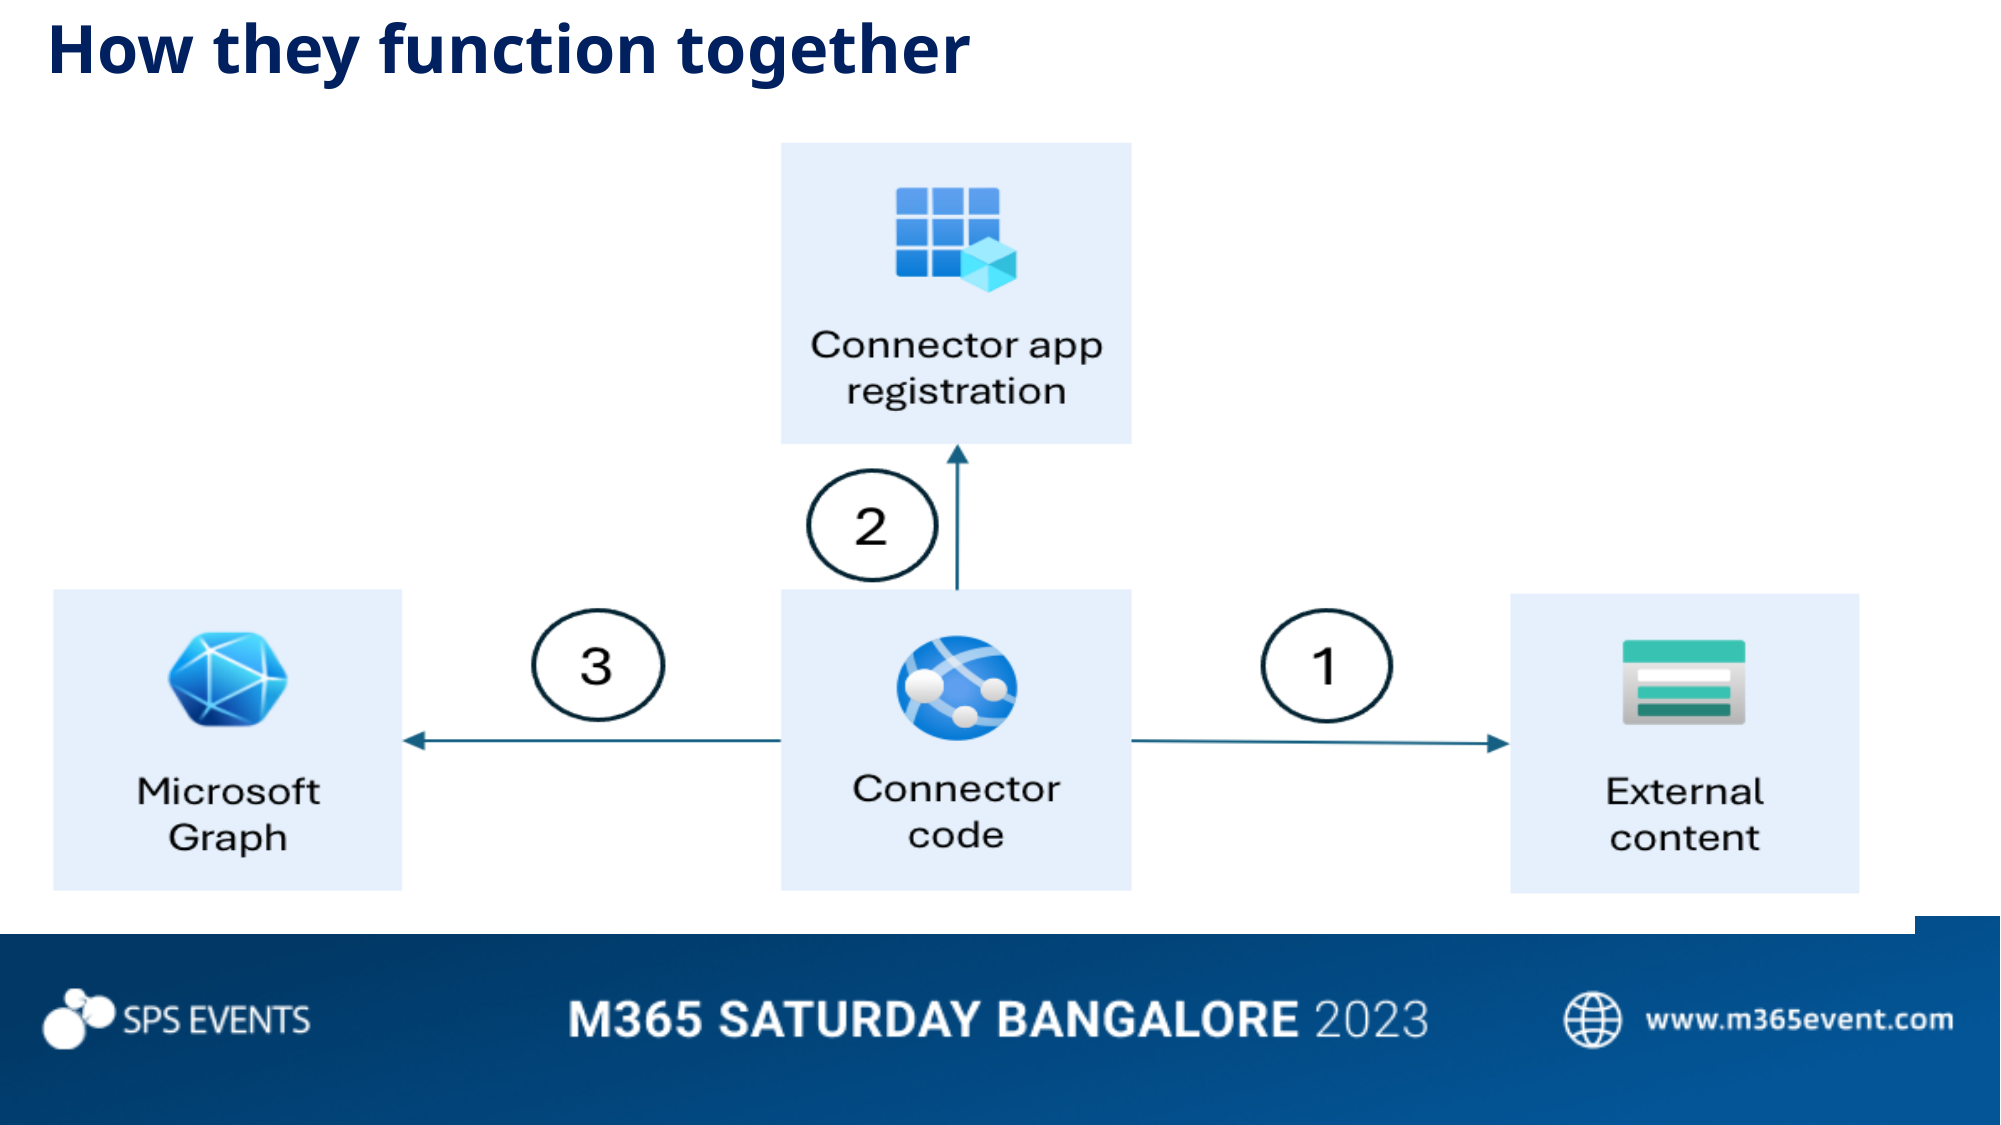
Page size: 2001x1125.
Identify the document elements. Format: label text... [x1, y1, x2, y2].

picture [0, 107, 2000, 1125]
text_box How they function together [31, 2, 1883, 82]
